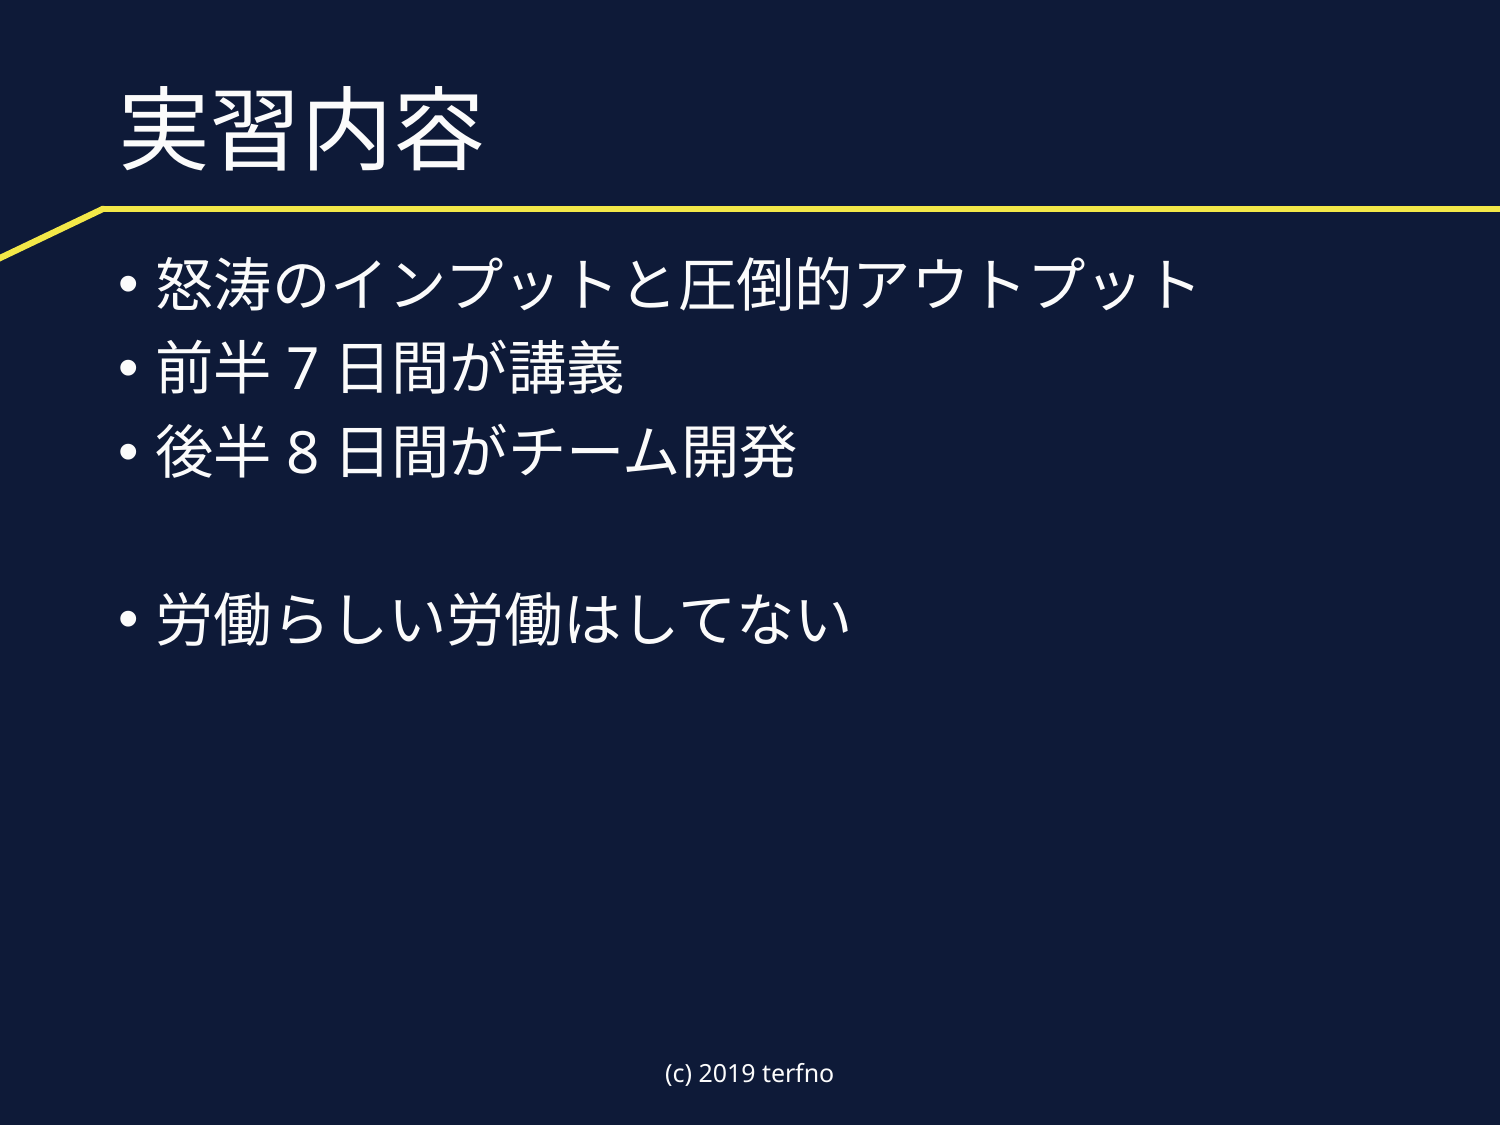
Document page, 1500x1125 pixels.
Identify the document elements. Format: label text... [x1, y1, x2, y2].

list 怒涛のインプットと圧倒的アウトプット 前半7日間が講義 後半8日間がチーム開発 労働らしい労働はしてない [103, 248, 1397, 1014]
title 実習内容 [103, 59, 1397, 208]
footer (c) 2019 terfno [496, 1042, 1004, 1103]
